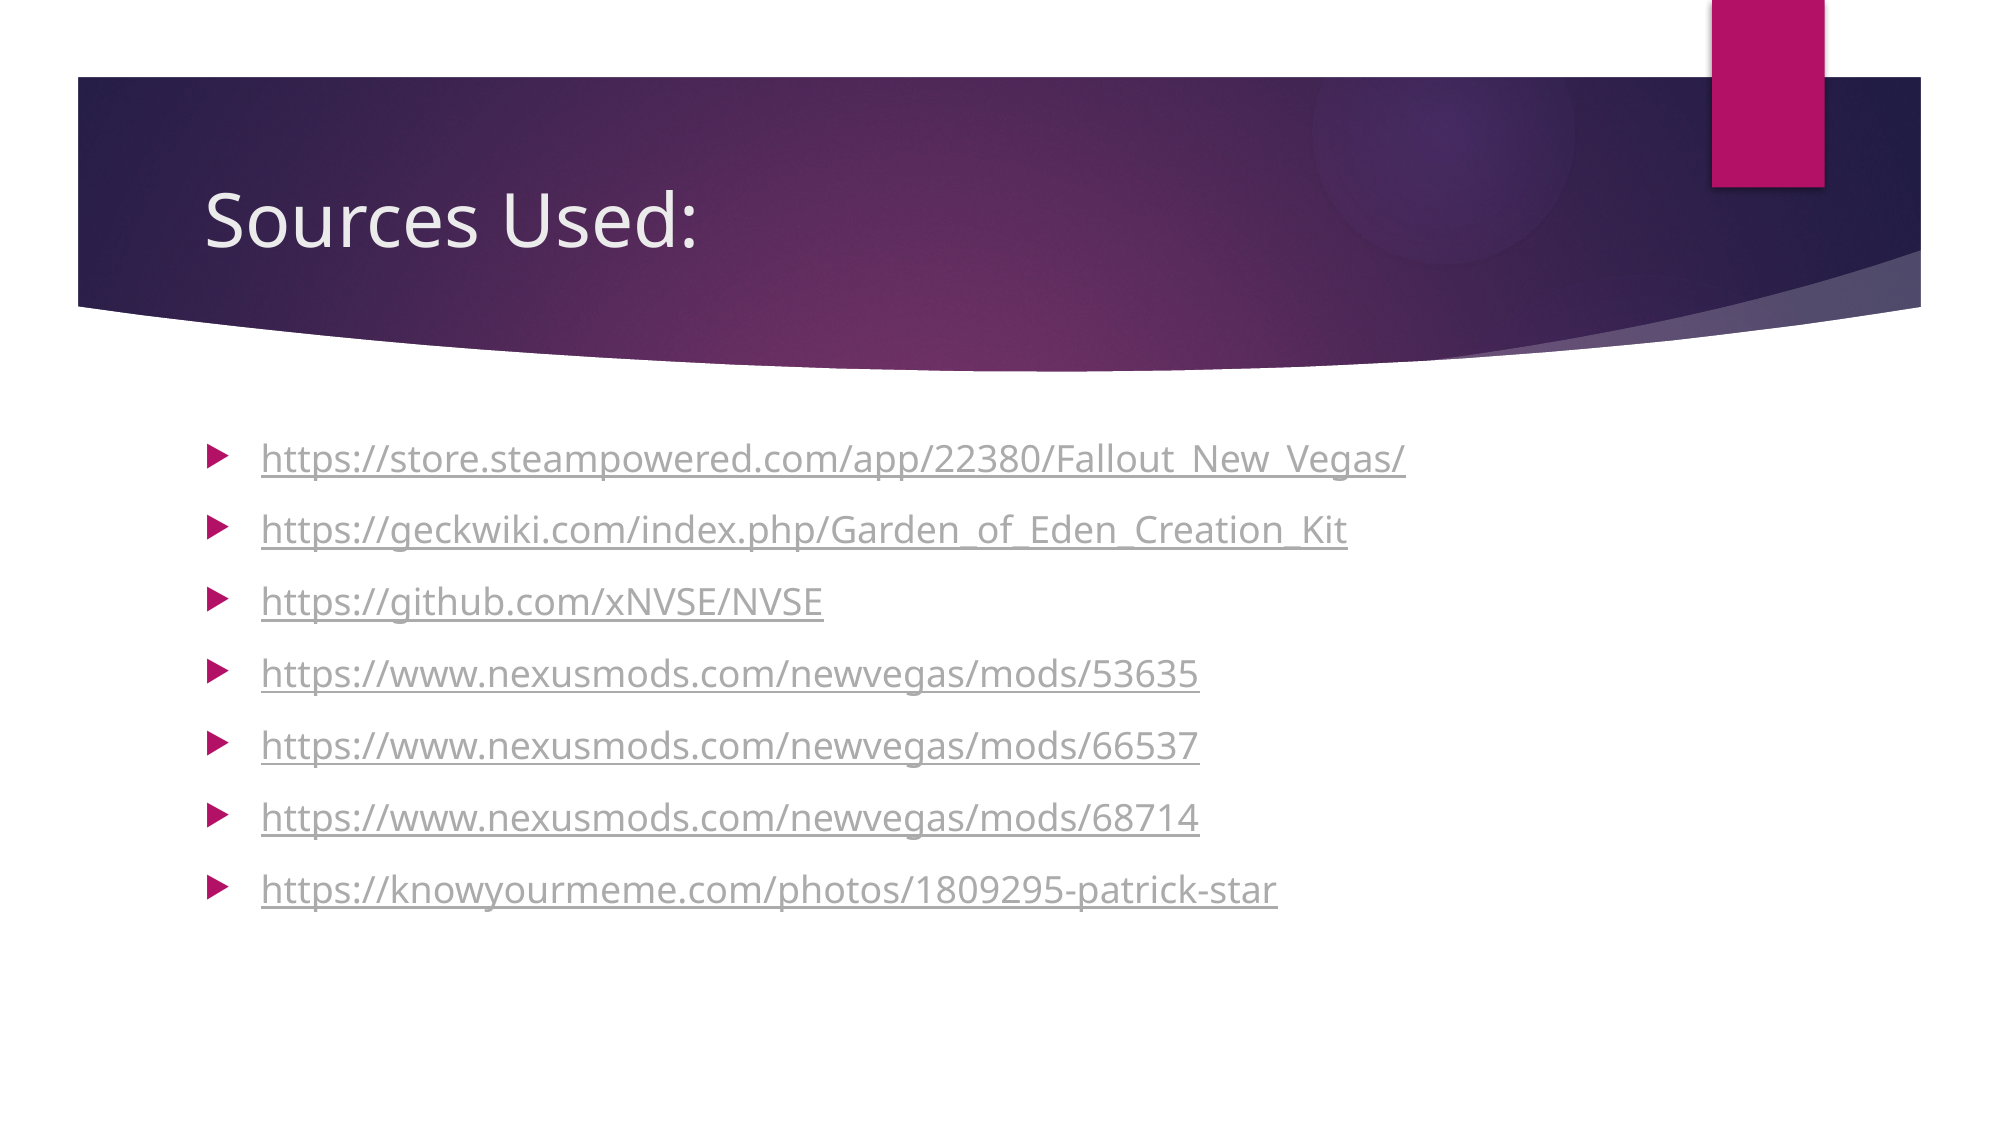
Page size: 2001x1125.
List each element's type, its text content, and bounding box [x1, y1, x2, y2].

title Sources Used: [189, 159, 1627, 276]
list https://store.steampowered.com/app/22380/Fallout_New_Vegas/ https://geckwiki.com/index.php/Garden_of_Eden_Creation_Kit https://github.com/xNVSE/NVSE https://www.nexusmods.com/newvegas/mods/53635 https://www.nexusmods.com/newvegas/mods/66537 https://www.nexusmods.com/newvegas/mods/68714 https://knowyourmeme.com/photos/1809295-patrick-star [189, 427, 1638, 988]
